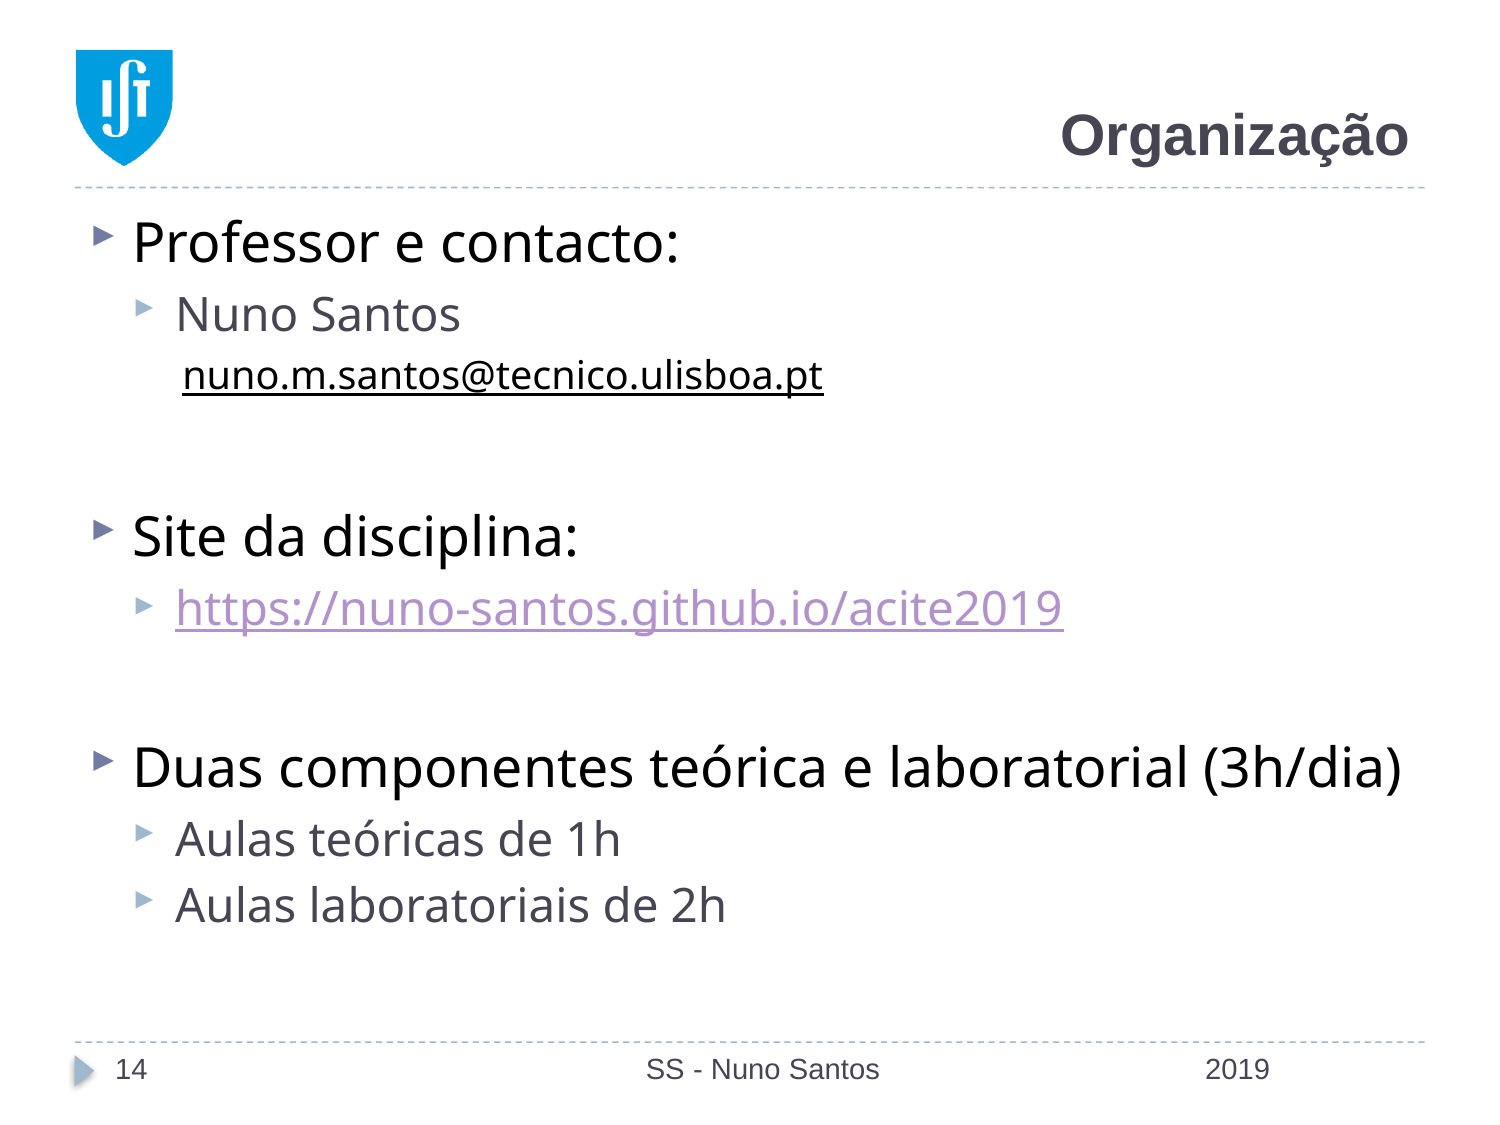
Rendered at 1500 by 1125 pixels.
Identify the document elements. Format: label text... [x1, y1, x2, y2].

picture [68, 42, 180, 175]
slide_number 14 [100, 1042, 426, 1103]
slide_number 2019 [1051, 1042, 1426, 1103]
title Organização [200, 24, 1425, 175]
footer SS - Nuno Santos [475, 1042, 1051, 1103]
list Professor e contacto: Nuno Santos nuno.m.santos@tecnico.ulisboa.pt Site da disciplina: https://nuno-santos.github.io/acite2019 Duas componentes teórica e laboratorial (3h/dia) Aulas teóricas de 1h Aulas laboratoriais de 2h [75, 200, 1425, 1010]
